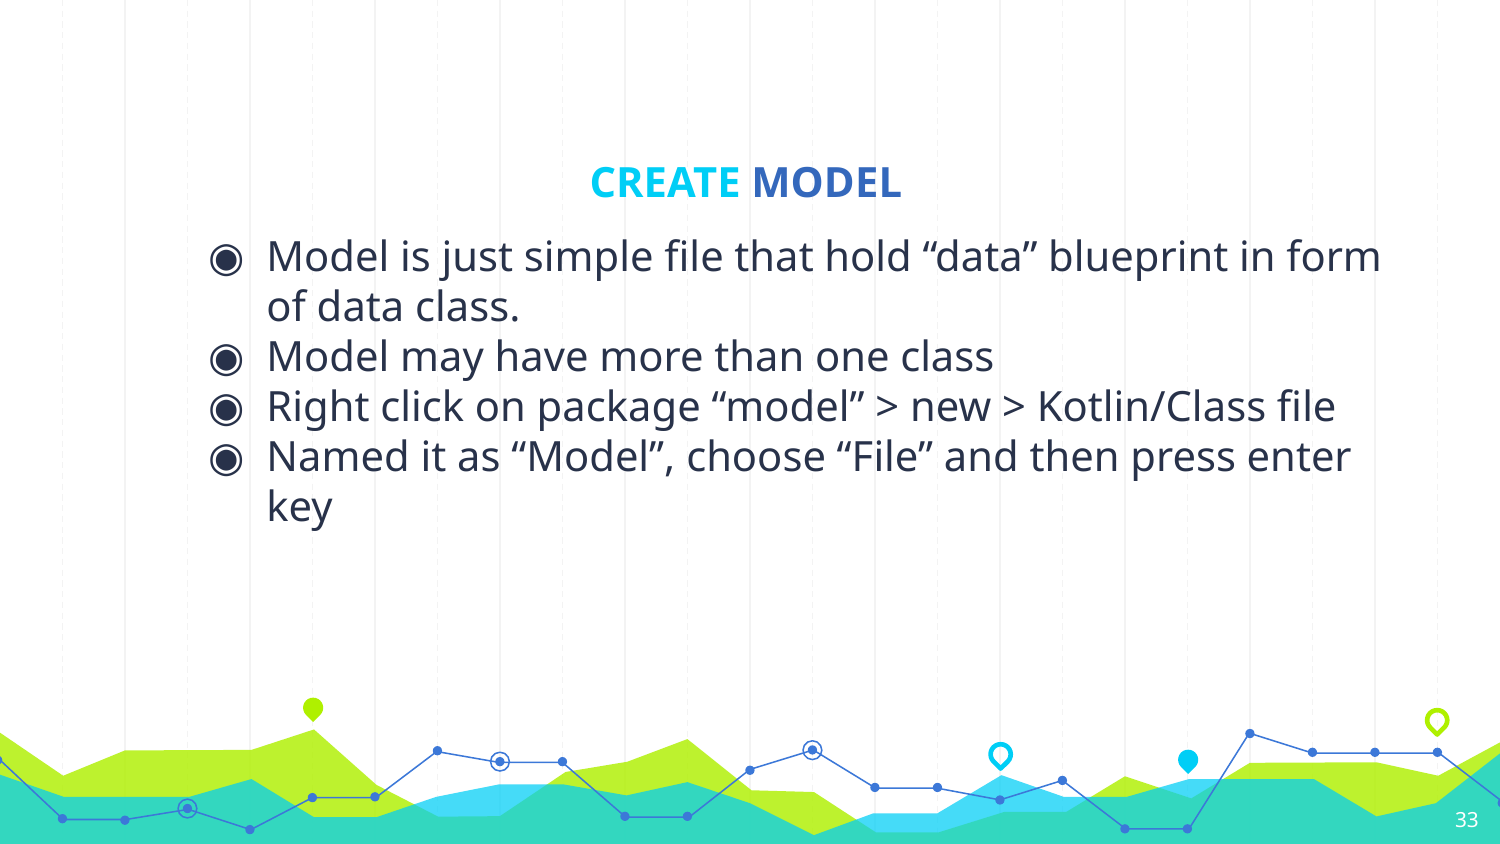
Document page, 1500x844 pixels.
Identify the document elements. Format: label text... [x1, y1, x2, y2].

list Model is just simple file that hold “data” blueprint in form of data class. Model may have more than one class Right click on package “model” > new > Kotlin/Class file Named it as “Model”, choose “File” and then press enter key [176, 215, 1414, 531]
title CREATE MODEL [171, 103, 1320, 222]
slide_number 33 [1403, 791, 1494, 844]
